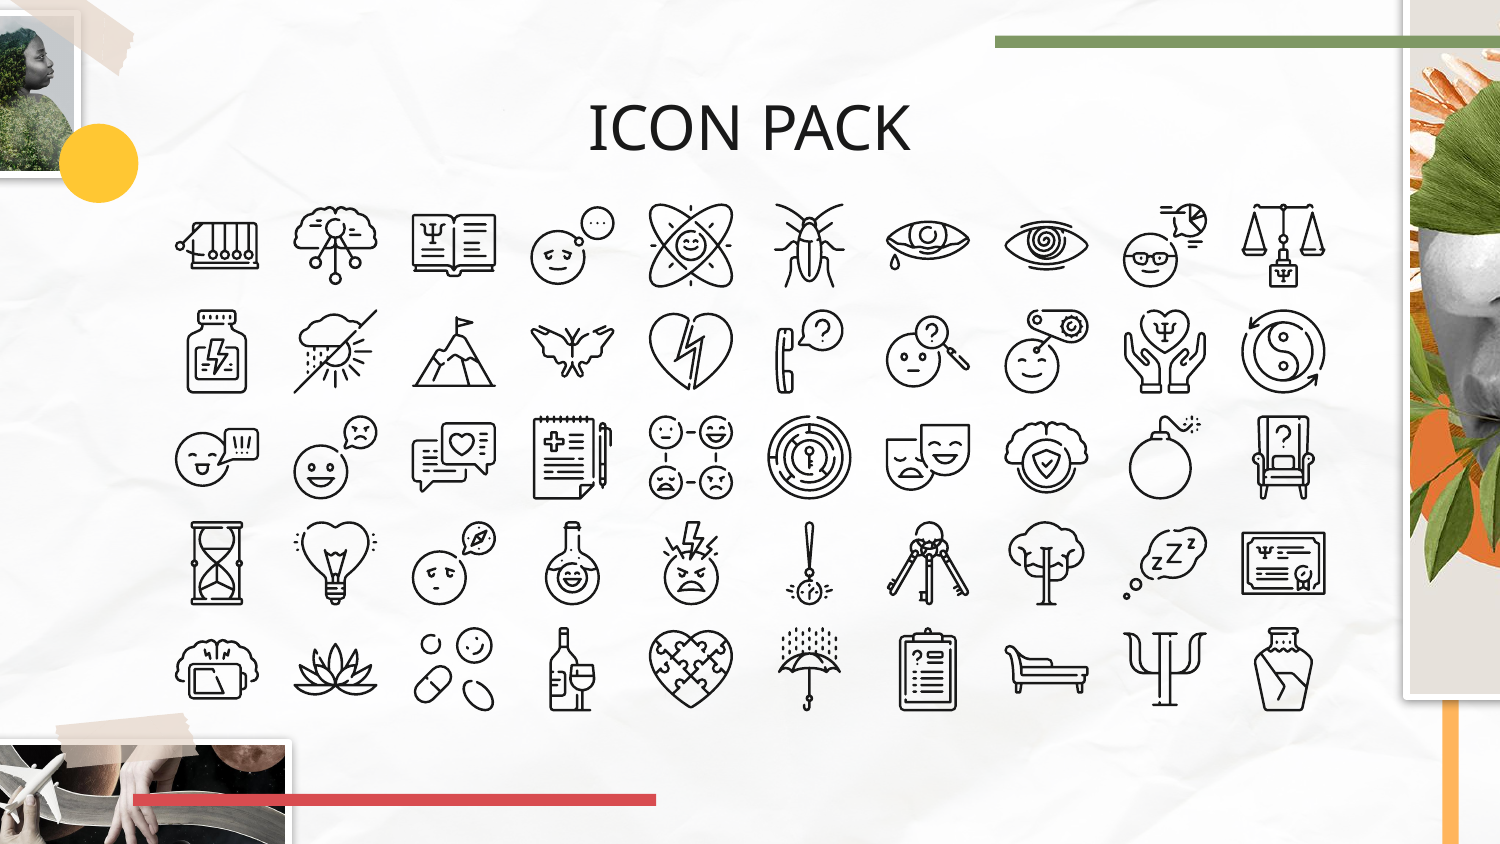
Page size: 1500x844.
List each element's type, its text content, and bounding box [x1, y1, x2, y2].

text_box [777, 626, 842, 712]
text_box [292, 205, 378, 286]
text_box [1004, 220, 1089, 271]
text_box [293, 642, 378, 696]
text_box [662, 520, 720, 606]
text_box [530, 205, 615, 286]
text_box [293, 521, 378, 606]
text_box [885, 220, 971, 271]
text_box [648, 415, 734, 500]
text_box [1253, 626, 1314, 712]
text_box [773, 203, 846, 288]
picture [1409, 0, 1500, 694]
text_box [1008, 521, 1085, 606]
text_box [412, 626, 495, 712]
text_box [1241, 531, 1326, 596]
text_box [1128, 415, 1202, 500]
picture [0, 744, 286, 844]
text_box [1241, 309, 1326, 394]
text_box [1004, 644, 1089, 694]
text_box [647, 203, 735, 288]
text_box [1251, 415, 1316, 500]
text_box [886, 521, 970, 606]
text_box [648, 629, 733, 709]
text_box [1122, 526, 1208, 601]
text_box [549, 627, 596, 712]
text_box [775, 309, 845, 394]
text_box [411, 520, 497, 606]
text_box [62, 123, 139, 203]
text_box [174, 638, 260, 700]
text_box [1003, 420, 1089, 494]
text_box [174, 221, 260, 270]
text_box [411, 316, 497, 387]
text_box [995, 35, 1404, 48]
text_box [411, 421, 497, 493]
text_box [530, 325, 615, 378]
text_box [885, 315, 971, 388]
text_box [1004, 309, 1089, 394]
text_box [544, 520, 601, 606]
text_box [290, 793, 657, 806]
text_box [62, 686, 190, 797]
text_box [532, 415, 613, 500]
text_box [186, 309, 248, 394]
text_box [785, 520, 834, 606]
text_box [1122, 203, 1209, 288]
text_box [1241, 203, 1326, 288]
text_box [1122, 632, 1208, 707]
title ICON PACK [118, 72, 1382, 167]
text_box [190, 521, 244, 606]
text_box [8, 0, 136, 74]
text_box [293, 415, 379, 500]
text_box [898, 626, 958, 712]
picture [0, 15, 75, 172]
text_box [885, 423, 971, 492]
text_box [293, 309, 378, 394]
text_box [174, 427, 260, 488]
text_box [647, 312, 734, 391]
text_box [411, 213, 497, 278]
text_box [767, 415, 852, 500]
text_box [1123, 309, 1207, 394]
